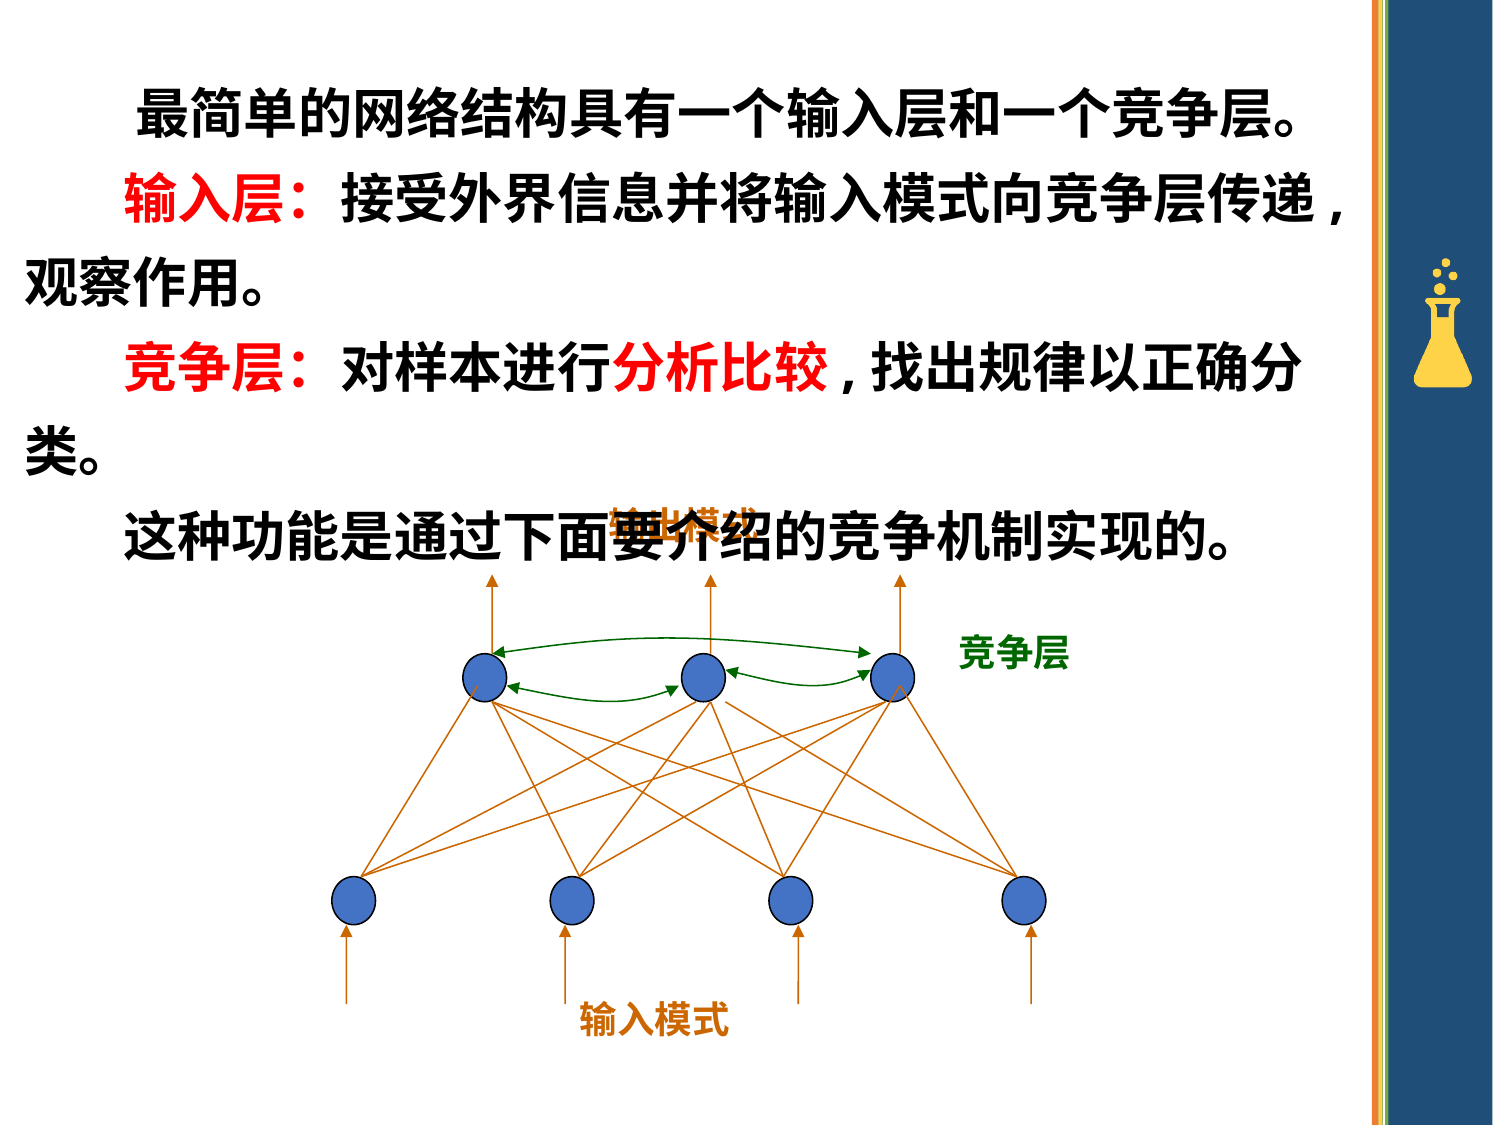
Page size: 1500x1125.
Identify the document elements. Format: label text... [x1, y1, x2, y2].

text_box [1371, 393, 1493, 1125]
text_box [331, 494, 1163, 1056]
picture [1371, 252, 1500, 393]
text_box 最简单的网络结构具有一个输入层和一个竞争层。 输入层：接受外界信息并将输入模式向竞争层传递,观察作用。 竞争层：对样本进行分析比较,找出规律以正确分类。 这种功能是通过下面要介绍的竞争机制实现的。 [9, 52, 1359, 575]
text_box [1371, 0, 1493, 252]
